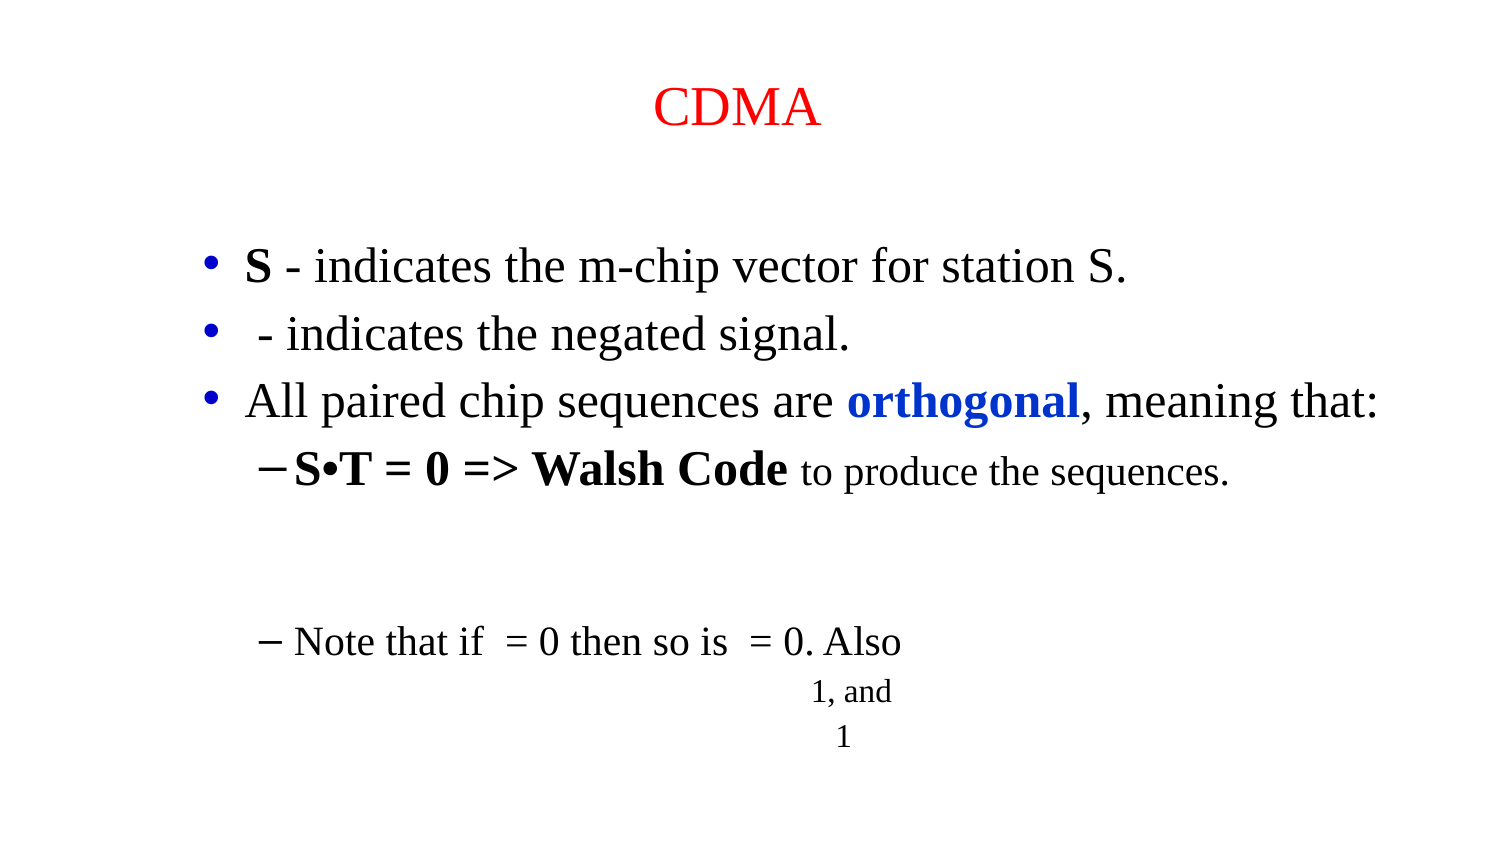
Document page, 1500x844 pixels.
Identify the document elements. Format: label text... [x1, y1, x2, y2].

title CDMA [62, 37, 1413, 169]
